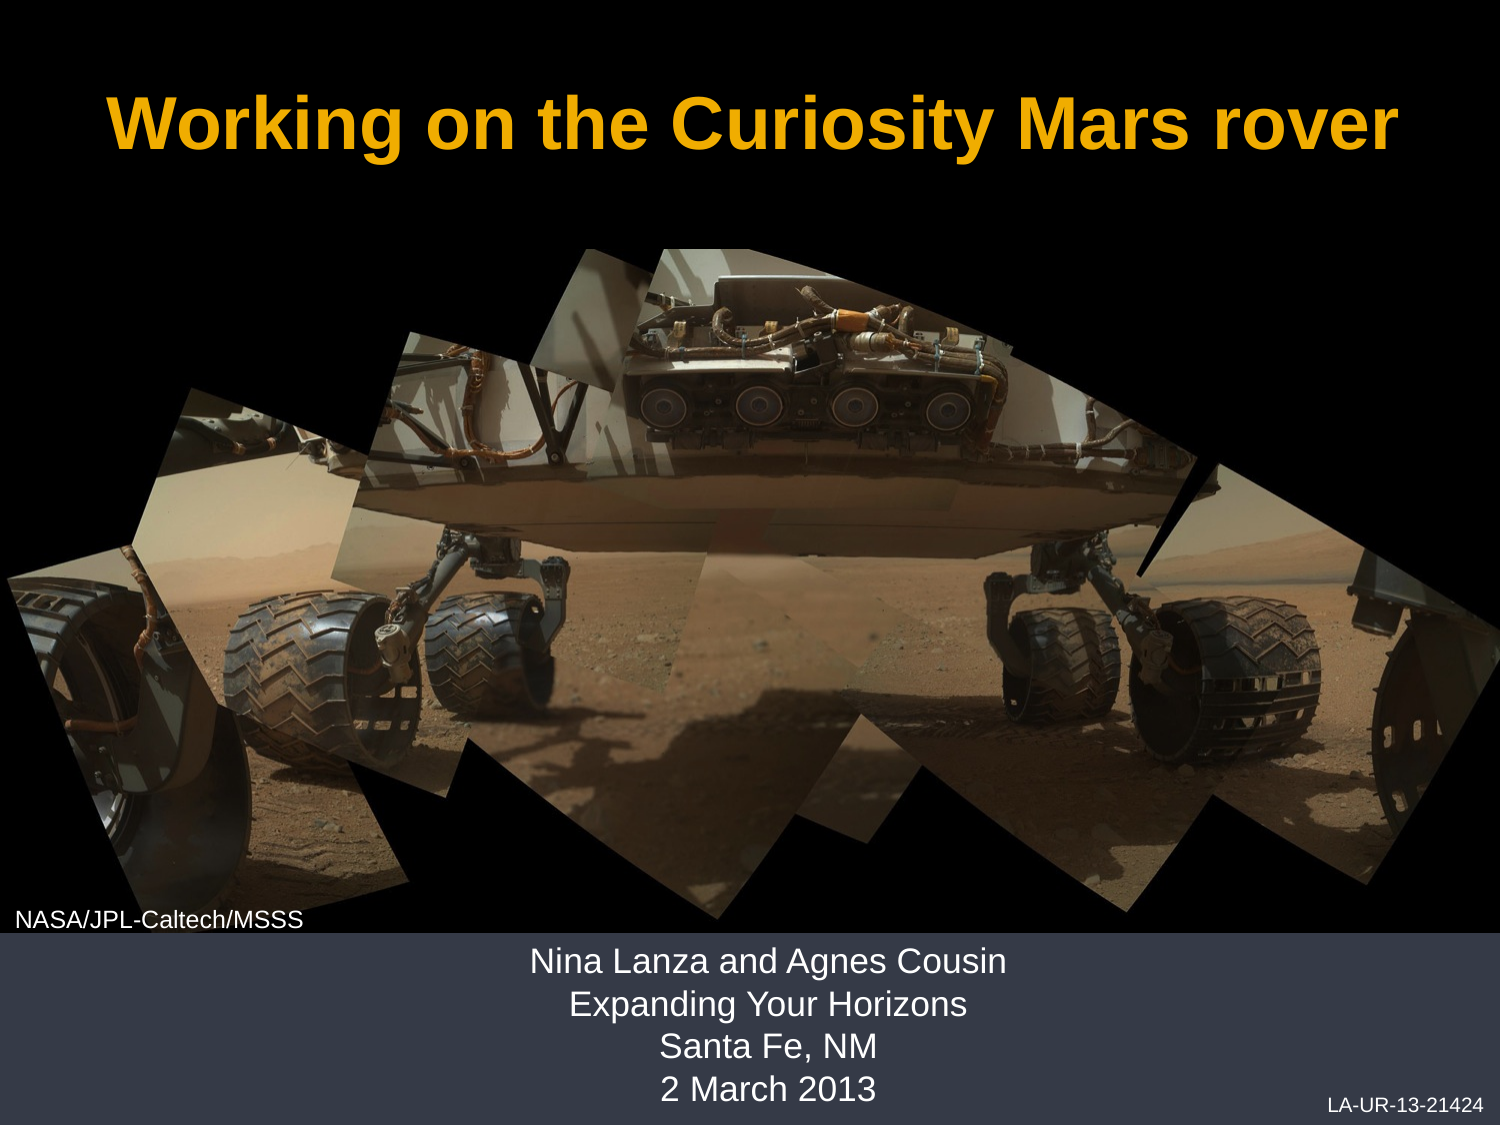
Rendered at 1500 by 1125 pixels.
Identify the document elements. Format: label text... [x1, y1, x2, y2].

text_box LA-UR-13-21424 [1312, 1084, 1499, 1125]
picture [0, 249, 1500, 933]
subtitle Nina Lanza and Agnes Cousin Expanding Your Horizons Santa Fe, NM 2 March 2013 [87, 941, 1438, 1109]
title Working on the Curiosity Mars rover [37, 75, 1463, 213]
